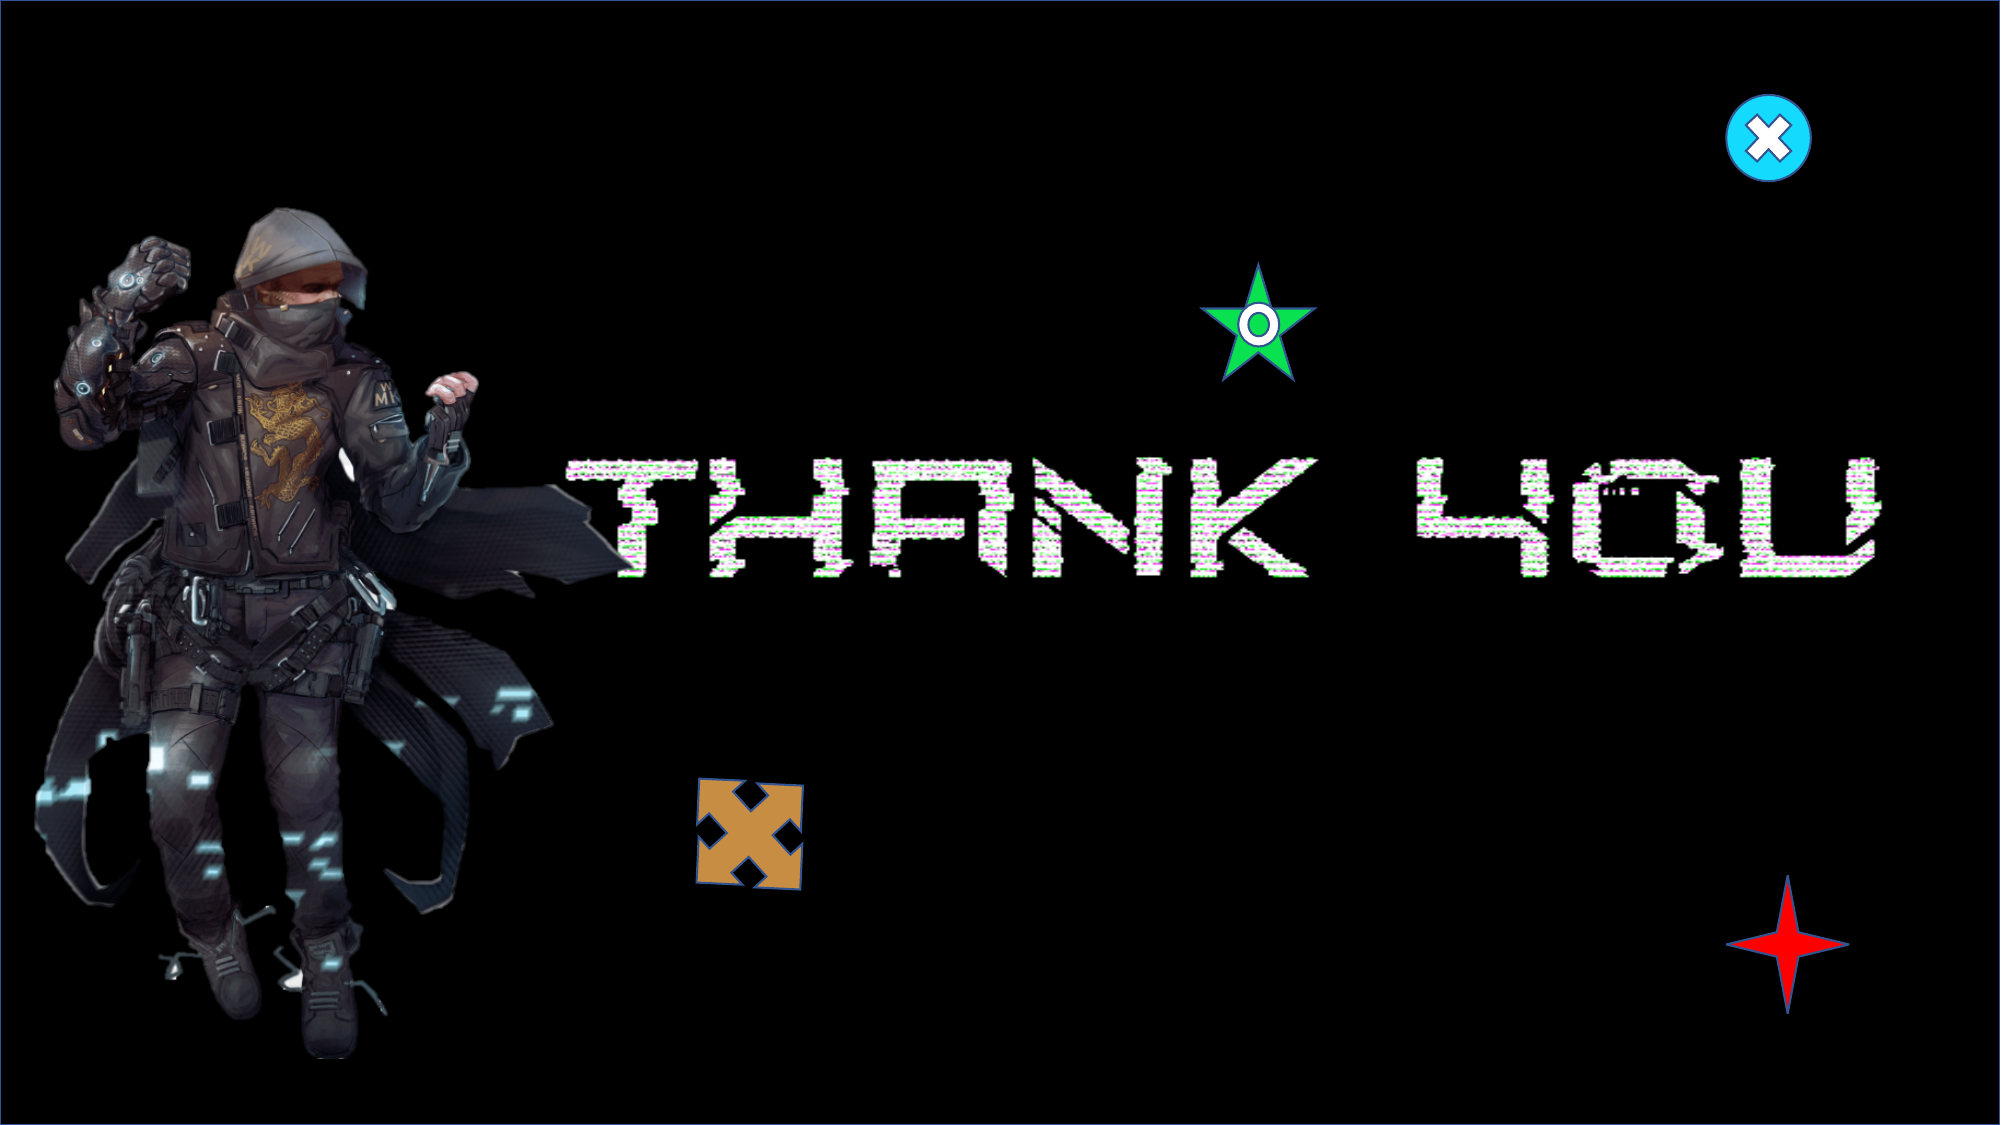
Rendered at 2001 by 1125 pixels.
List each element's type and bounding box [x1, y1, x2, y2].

text_box [0, 0, 2000, 1125]
text_box [1725, 93, 1812, 183]
text_box [1244, 261, 1272, 307]
text_box [1726, 875, 1850, 1014]
text_box [791, 841, 804, 891]
text_box [1274, 307, 1318, 322]
text_box [1237, 301, 1280, 322]
picture [0, 204, 1986, 1068]
text_box [1744, 113, 1793, 163]
text_box [1199, 307, 1243, 322]
text_box [791, 784, 805, 834]
text_box [1251, 315, 1267, 322]
